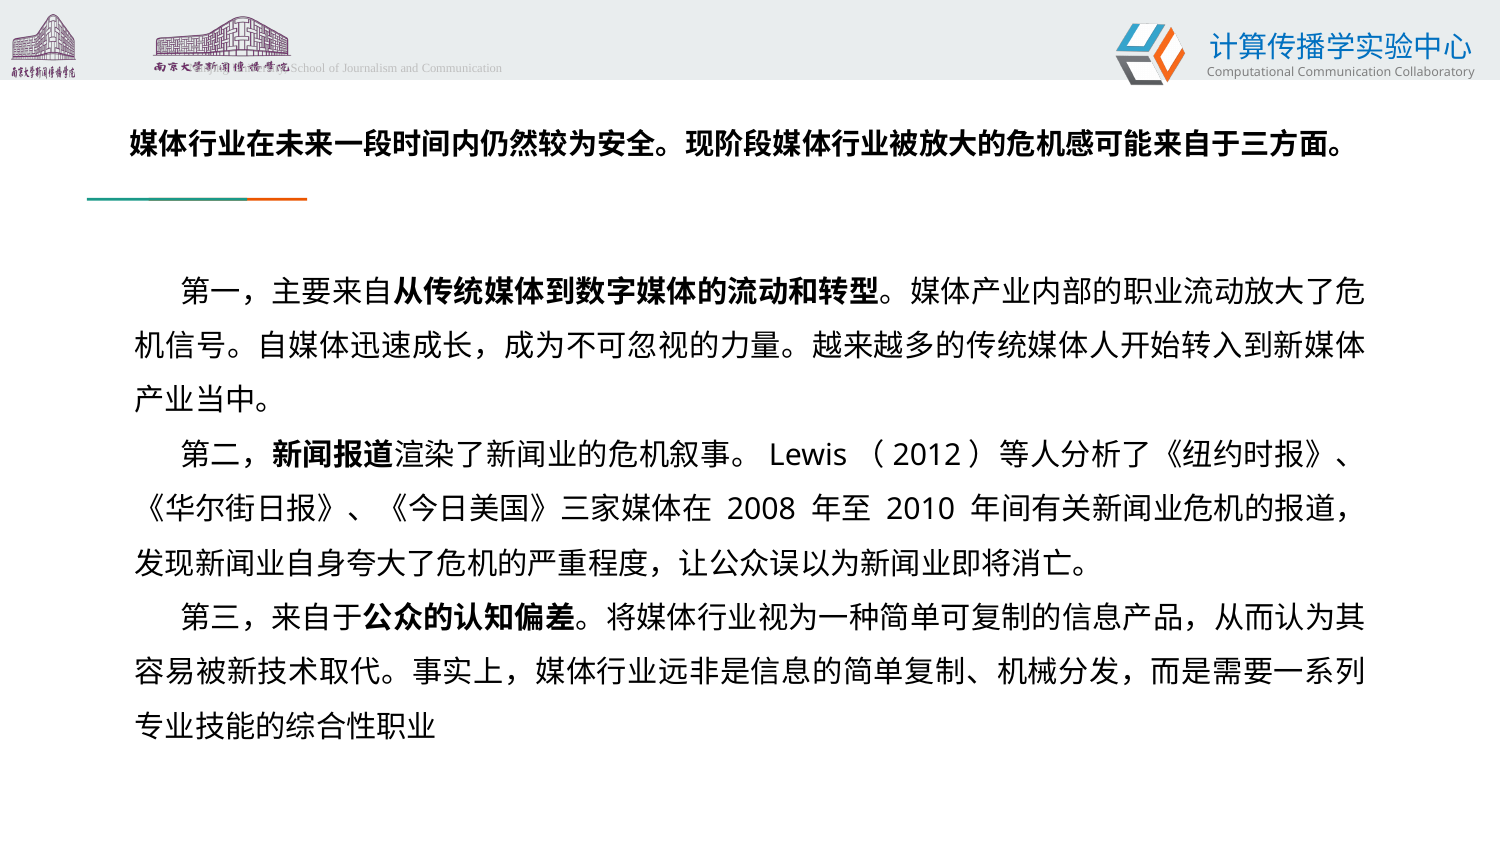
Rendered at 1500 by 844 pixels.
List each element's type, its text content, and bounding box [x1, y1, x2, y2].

picture [0, 9, 527, 83]
picture [1108, 12, 1187, 96]
text_box 媒体行业在未来一段时间内仍然较为安全。现阶段媒体行业被放大的危机感可能来自于三方面。 [69, 100, 1431, 168]
list 第一，主要来自从传统媒体到数字媒体的流动和转型。媒体产业内部的职业流动放大了危机信号。自媒体迅速成长，成为不可忽视的力量。越来越多的传统媒体人开始转入到新媒体产业当中。 第二，新闻报道渲染了新闻业的危机叙事。Lewis（2012）等人分析了《纽约时报》、《华尔街日报》、《今日美国》三家媒体在 2008 年至 2010 年间有关新闻业危机的报道，发现新闻业自身夸大了危机的严重程度，让公众误以为新闻业即将消亡。 第三，来自于公众的认知偏差。将媒体行业视为一种简单可复制的信息产品，从而认为其容易被新技术取代。事实上，媒体行业远非是信息的简单复制、机械分发，而是需要一系列专业技能的综合性职业 [119, 238, 1381, 712]
